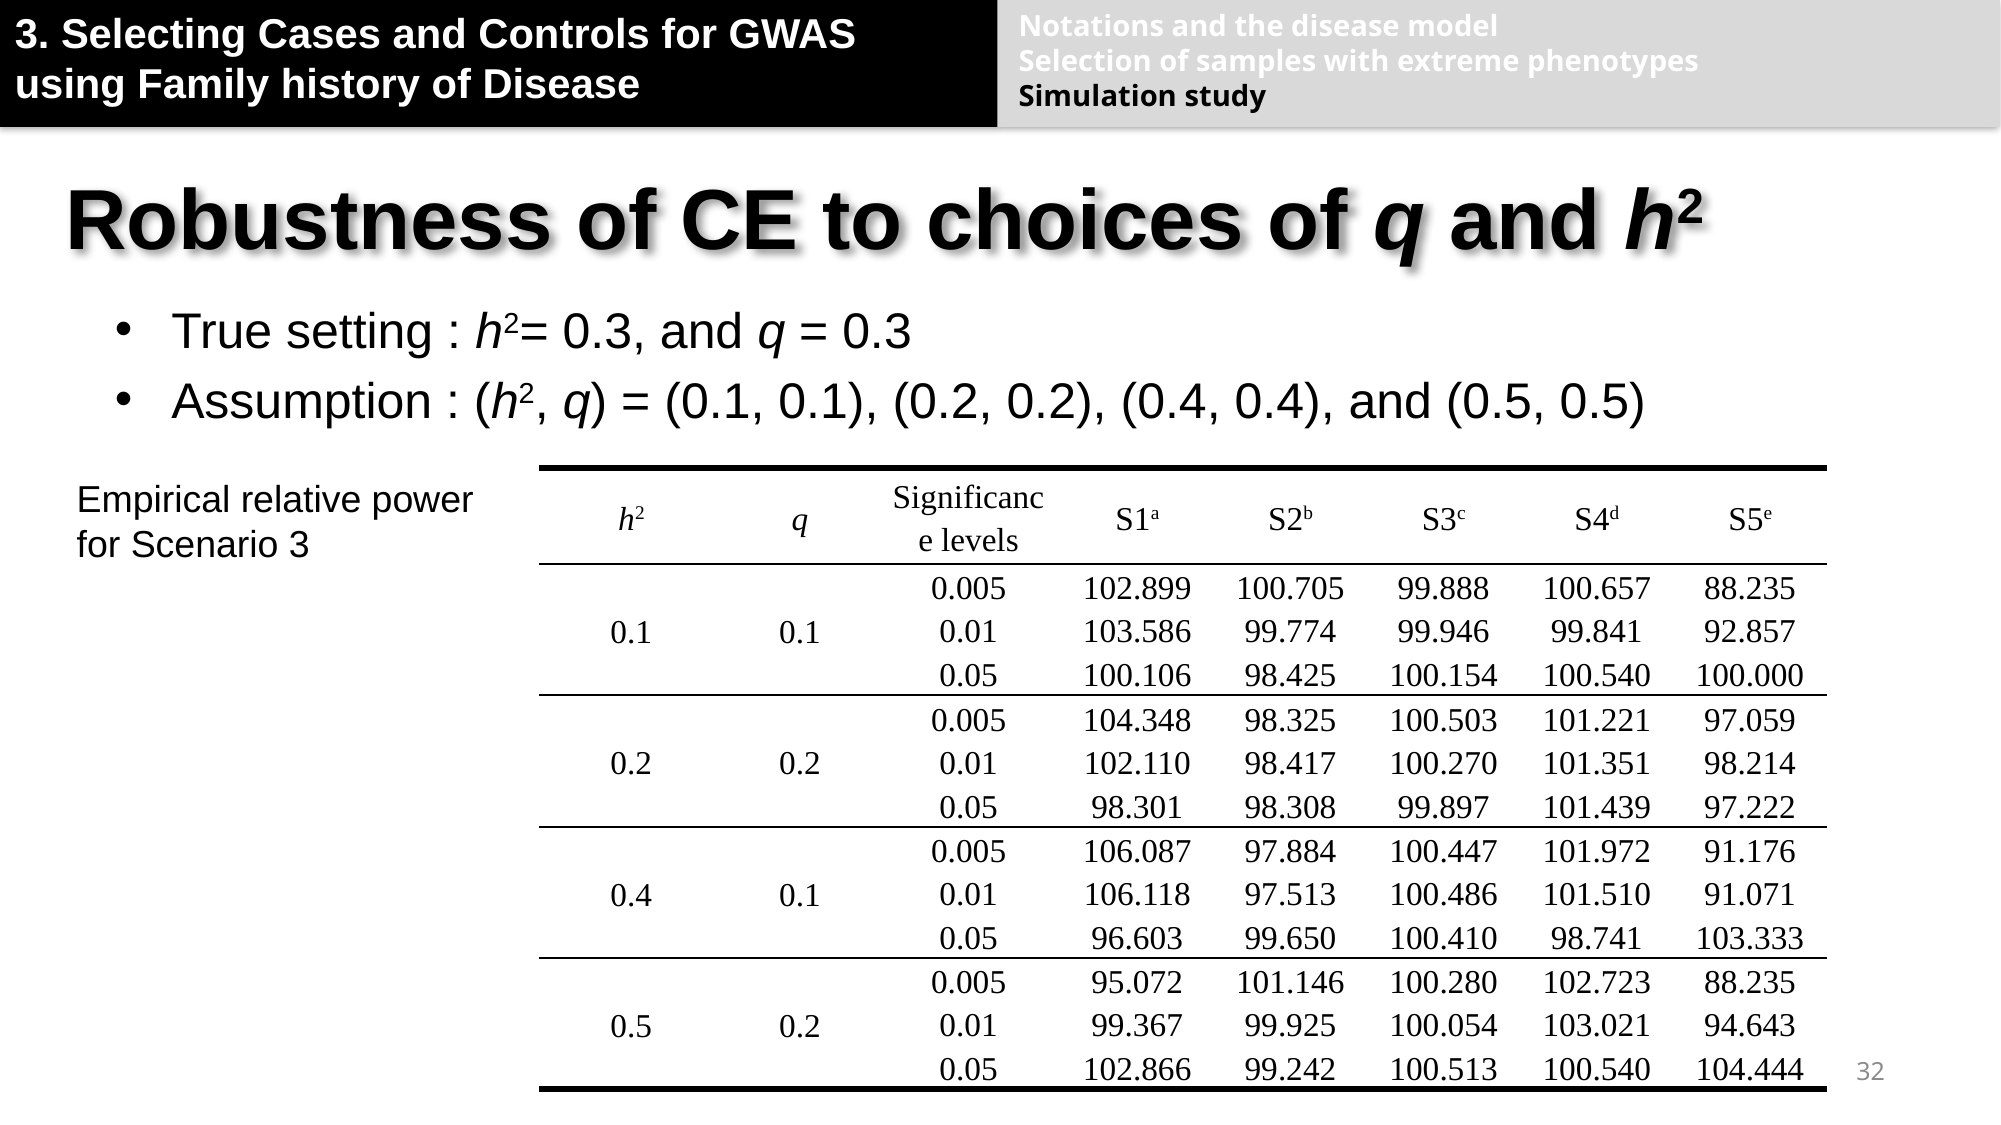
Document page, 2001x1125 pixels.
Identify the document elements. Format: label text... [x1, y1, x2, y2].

table_cell 88.235 [1674, 959, 1827, 1001]
table_cell 106.118 [1061, 870, 1214, 913]
table_cell 0.005 [877, 696, 1061, 739]
text_box Empirical relative power for Scenario 3 [61, 467, 489, 573]
table_cell 100.280 [1367, 959, 1520, 1001]
table_header S1a [1061, 471, 1214, 563]
table_cell 0.01 [877, 607, 1061, 650]
table_header Significance levels [877, 471, 1061, 563]
table_cell 101.972 [1520, 828, 1674, 870]
table_header S4d [1520, 471, 1674, 563]
table_header q [723, 471, 877, 563]
table_cell 100.054 [1367, 1001, 1520, 1044]
table_cell 102.899 [1061, 565, 1214, 607]
table_cell 0.005 [877, 959, 1061, 1001]
table_header S5e [1674, 471, 1827, 563]
table_cell 100.705 [1214, 565, 1367, 607]
table_cell 99.367 [1061, 1001, 1214, 1044]
table_cell 100.270 [1367, 739, 1520, 782]
table_cell 94.643 [1674, 1001, 1827, 1042]
table_cell 95.072 [1061, 959, 1214, 1001]
table_cell 0.05 [877, 782, 1061, 826]
table_cell 0.1 [539, 565, 723, 694]
table_cell 100.000 [1674, 650, 1827, 694]
table_cell 99.888 [1367, 565, 1520, 607]
table_cell 92.857 [1674, 607, 1827, 650]
table_cell 99.650 [1214, 913, 1367, 957]
table_cell 97.884 [1214, 828, 1367, 870]
table_cell 103.021 [1520, 1001, 1674, 1042]
table_cell 0.05 [877, 650, 1061, 694]
table_cell 100.513 [1367, 1044, 1433, 1086]
table_cell 91.071 [1674, 870, 1827, 913]
table_cell 0.01 [877, 870, 1061, 913]
table_cell 102.723 [1520, 959, 1674, 1001]
table_cell 98.301 [1061, 782, 1214, 826]
title Robustness of CE to choices of q and h2 [50, 155, 1851, 274]
table_cell 104.348 [1061, 696, 1214, 739]
table_cell 91.176 [1674, 828, 1827, 870]
table_cell 99.242 [1214, 1044, 1367, 1086]
table_cell 100.486 [1367, 870, 1520, 913]
table_cell 101.221 [1520, 696, 1674, 739]
table_cell 103.333 [1674, 913, 1827, 957]
table_header S2b [1214, 471, 1367, 563]
table_cell 100.447 [1367, 828, 1520, 870]
table_cell 98.417 [1214, 739, 1367, 782]
table_cell 0.5 [539, 959, 723, 1086]
table_cell 0.05 [877, 1044, 1061, 1086]
table_cell 0.2 [723, 696, 877, 826]
table_cell 0.01 [877, 739, 1061, 782]
table_cell 99.774 [1214, 607, 1367, 650]
table_cell 96.603 [1061, 913, 1214, 957]
table_cell 0.1 [723, 828, 877, 957]
table_header S3c [1367, 471, 1520, 563]
table_cell 0.2 [723, 959, 877, 1086]
table_cell 100.657 [1520, 565, 1674, 607]
table_cell 0.01 [877, 1001, 1061, 1044]
table_cell 97.513 [1214, 870, 1367, 913]
table_cell 99.925 [1214, 1001, 1367, 1044]
table_cell 99.897 [1367, 782, 1520, 826]
table_cell 0.005 [877, 565, 1061, 607]
table_cell 103.586 [1061, 607, 1214, 650]
table_cell 98.425 [1214, 650, 1367, 694]
list True setting : h2= 0.3, and q = 0.3 Assumption : (h2, q) = (0.1, 0.1), (0.2, 0.2), (0.4, 0.4), and (0.5, 0.5) [99, 290, 1900, 1017]
table_cell 0.2 [539, 696, 723, 826]
table_cell 88.235 [1674, 565, 1827, 607]
table_cell 101.351 [1520, 739, 1674, 782]
table_cell 101.146 [1214, 959, 1367, 1001]
table_cell 100.154 [1367, 650, 1520, 694]
table_cell 98.214 [1674, 739, 1827, 782]
table_cell 100.106 [1061, 650, 1214, 694]
slide_number 32 [1433, 1042, 1900, 1103]
table_cell 0.005 [877, 828, 1061, 870]
table_cell 0.1 [723, 565, 877, 694]
table_cell 0.05 [877, 913, 1061, 957]
table_cell 99.841 [1520, 607, 1674, 650]
table_cell 98.325 [1214, 696, 1367, 739]
table_cell 100.540 [1520, 650, 1674, 694]
table_cell 102.110 [1061, 739, 1214, 782]
table_cell 101.439 [1520, 782, 1674, 826]
table_cell 98.308 [1214, 782, 1367, 826]
table_cell 98.741 [1520, 913, 1674, 957]
table_cell 100.410 [1367, 913, 1520, 957]
table_cell 0.4 [539, 828, 723, 957]
text_box Notations and the disease model Selection of samples with extreme phenotypes Simulation study [1003, 0, 2000, 120]
table_cell 106.087 [1061, 828, 1214, 870]
table_cell 100.503 [1367, 696, 1520, 739]
table_cell 97.059 [1674, 696, 1827, 739]
table_header h2 [539, 471, 723, 563]
table_cell 99.946 [1367, 607, 1520, 650]
table_cell 102.866 [1061, 1044, 1214, 1086]
text_box 3. Selecting Cases and Controls for GWAS using Family history of Disease [0, 0, 894, 115]
table_cell 97.222 [1674, 782, 1827, 826]
table_cell 101.510 [1520, 870, 1674, 913]
